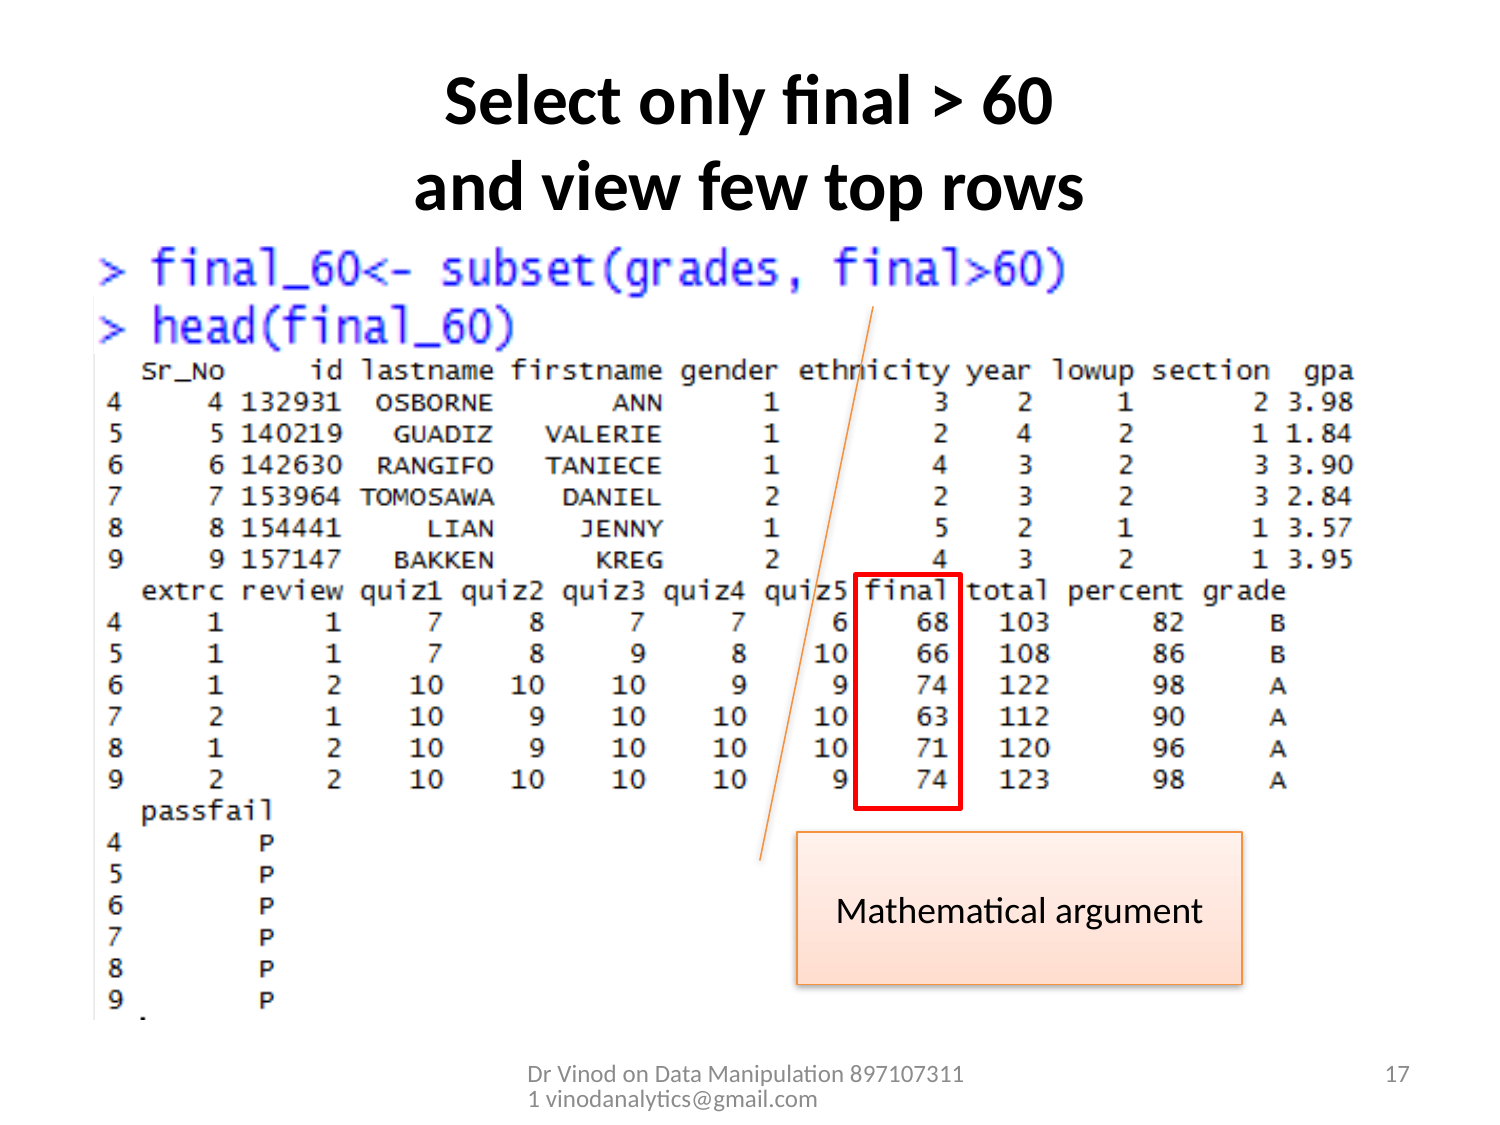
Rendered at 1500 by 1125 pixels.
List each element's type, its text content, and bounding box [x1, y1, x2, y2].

slide_number 17 [1074, 1042, 1425, 1103]
title Select only final > 60 and view few top rows [75, 45, 1425, 233]
picture [93, 245, 1395, 1020]
footer Dr Vinod on Data Manipulation 8971073111 vinodanalytics@gmail.com [512, 1042, 988, 1103]
